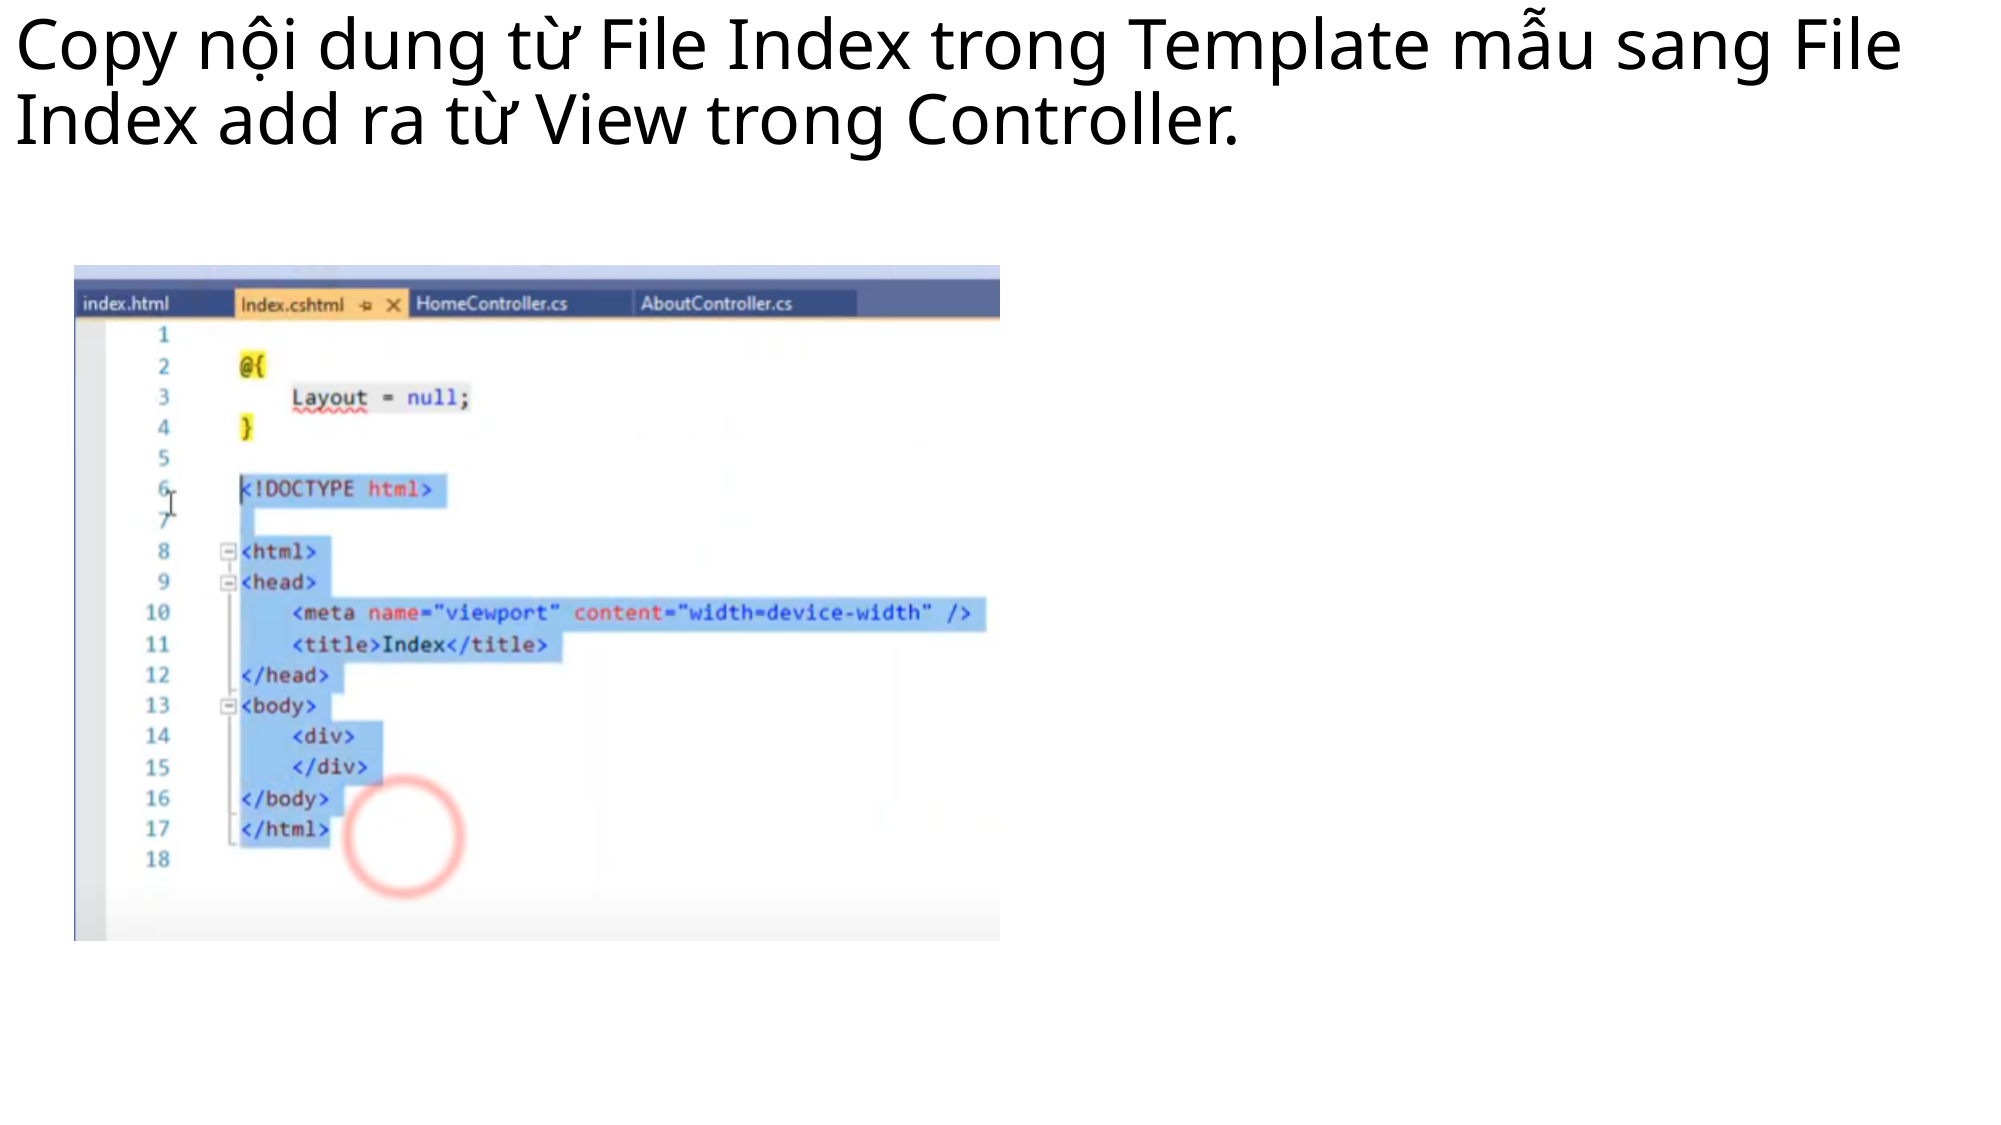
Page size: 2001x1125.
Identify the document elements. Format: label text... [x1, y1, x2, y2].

picture [74, 265, 1000, 941]
title Copy nội dung từ File Index trong Template mẫu sang File Index add ra từ View trong Controller. [0, 0, 2000, 170]
